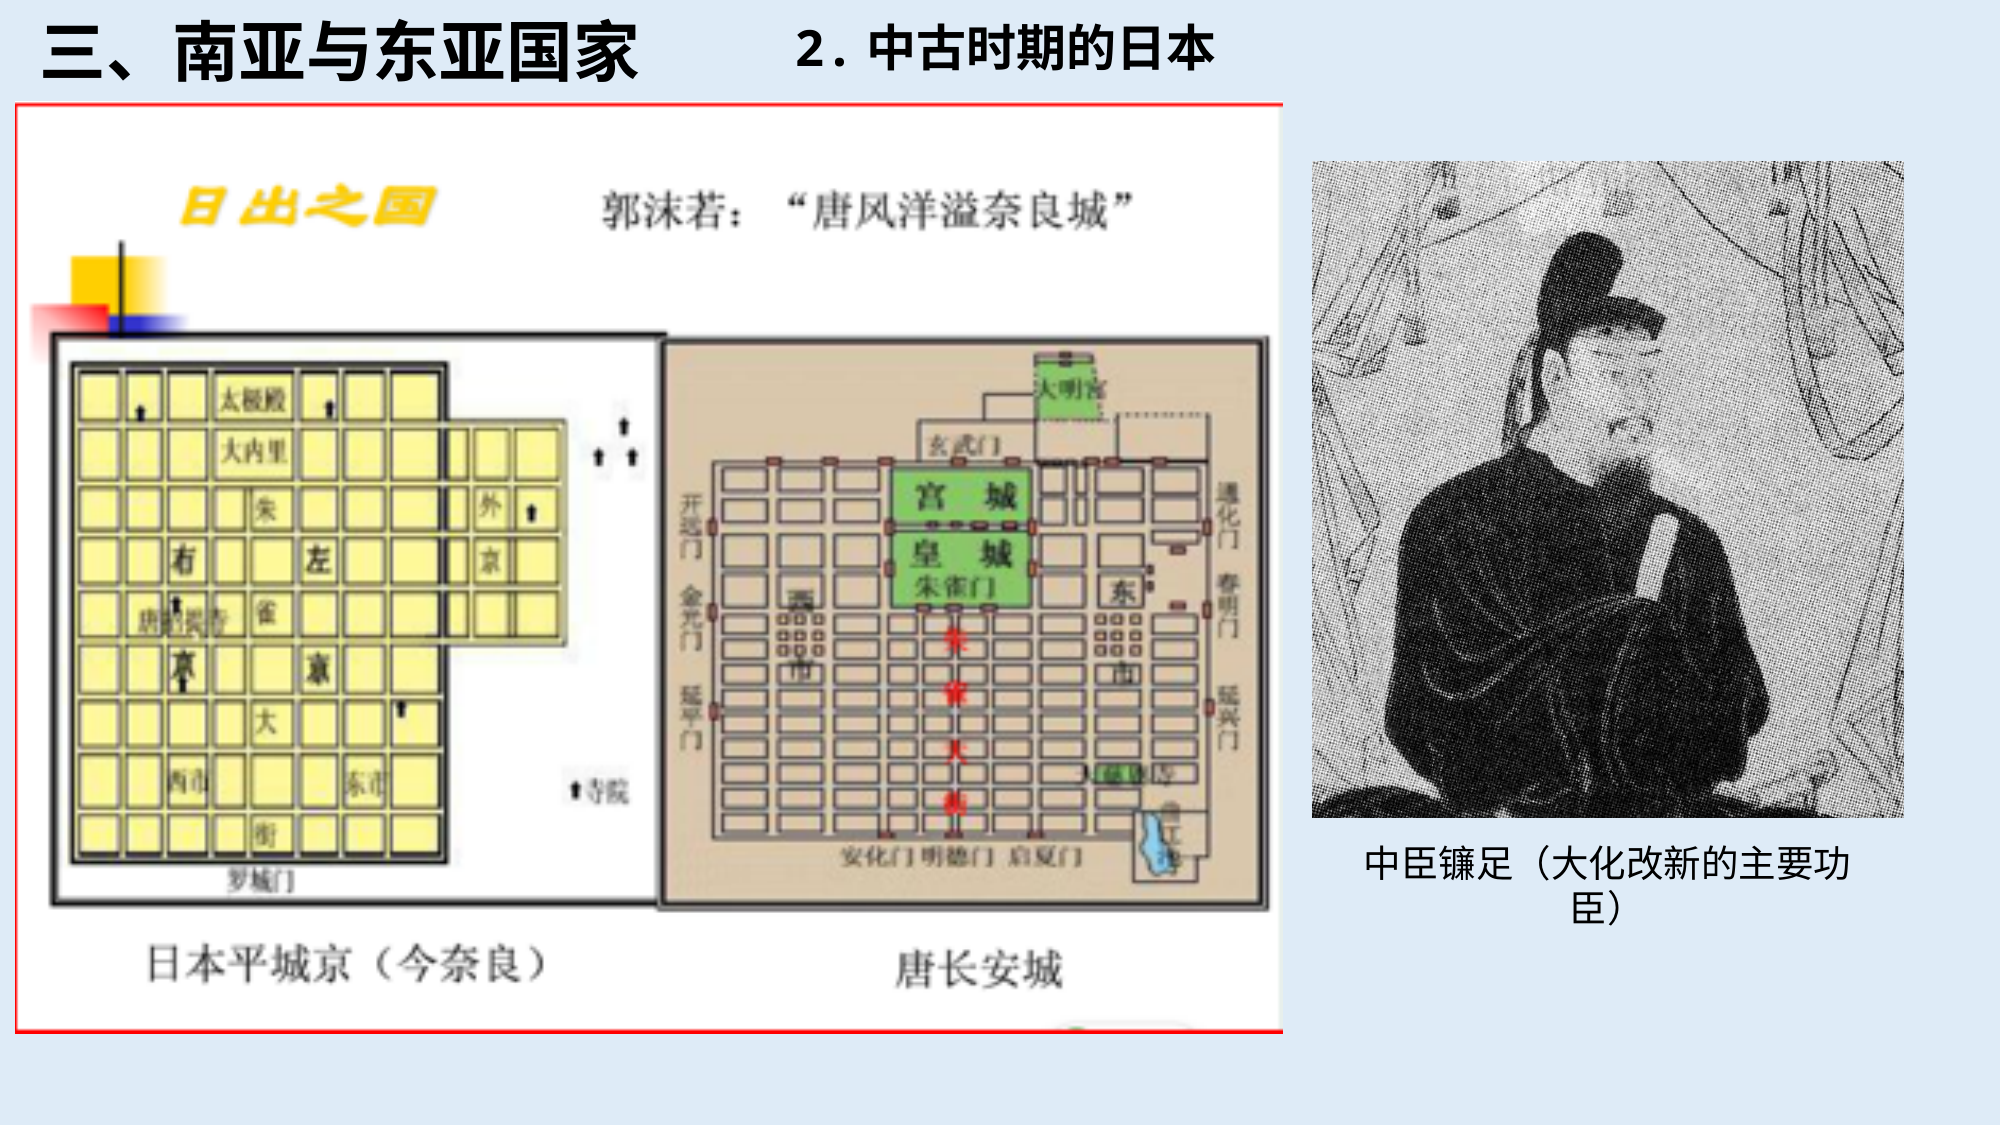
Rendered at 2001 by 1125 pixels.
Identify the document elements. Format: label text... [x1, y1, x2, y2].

picture [15, 101, 1283, 1035]
picture [1311, 161, 1904, 818]
text_box 中臣镰足（大化改新的主要功臣） [1328, 832, 1887, 937]
text_box 2.中古时期的日本 [779, 9, 1569, 85]
text_box 三、南亚与东亚国家 [24, 2, 1508, 97]
